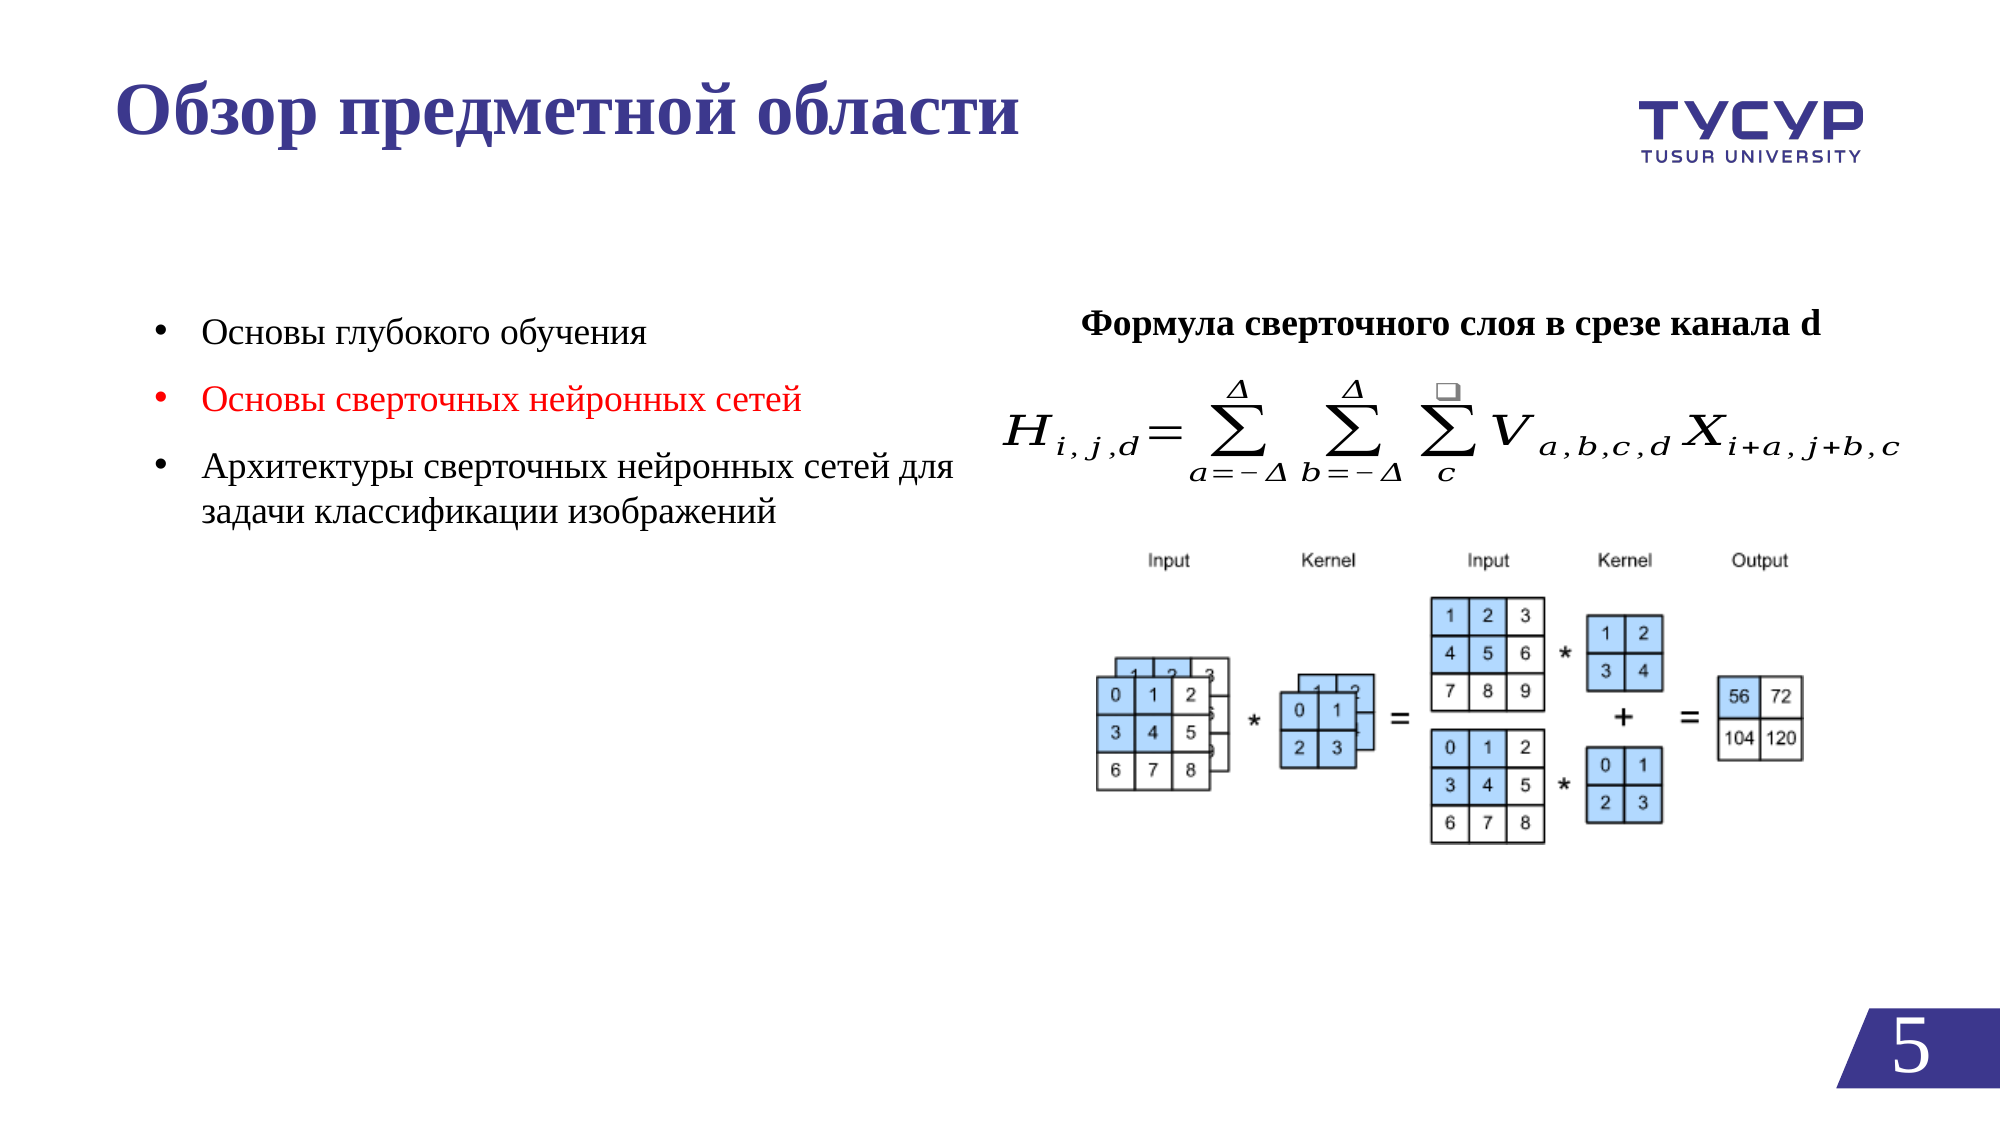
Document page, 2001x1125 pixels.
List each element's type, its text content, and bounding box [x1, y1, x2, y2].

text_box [1797, 1008, 2000, 1089]
title Обзор предметной области [99, 62, 1050, 167]
list Основы глубокого обучения Основы сверточных нейронных сетей Архитектуры сверточных нейронных сетей для задачи классификации изображений [137, 299, 988, 907]
text_box Формула сверточного слоя в срезе канала d [999, 275, 1900, 343]
picture [1639, 101, 1863, 163]
picture [1096, 539, 1804, 845]
